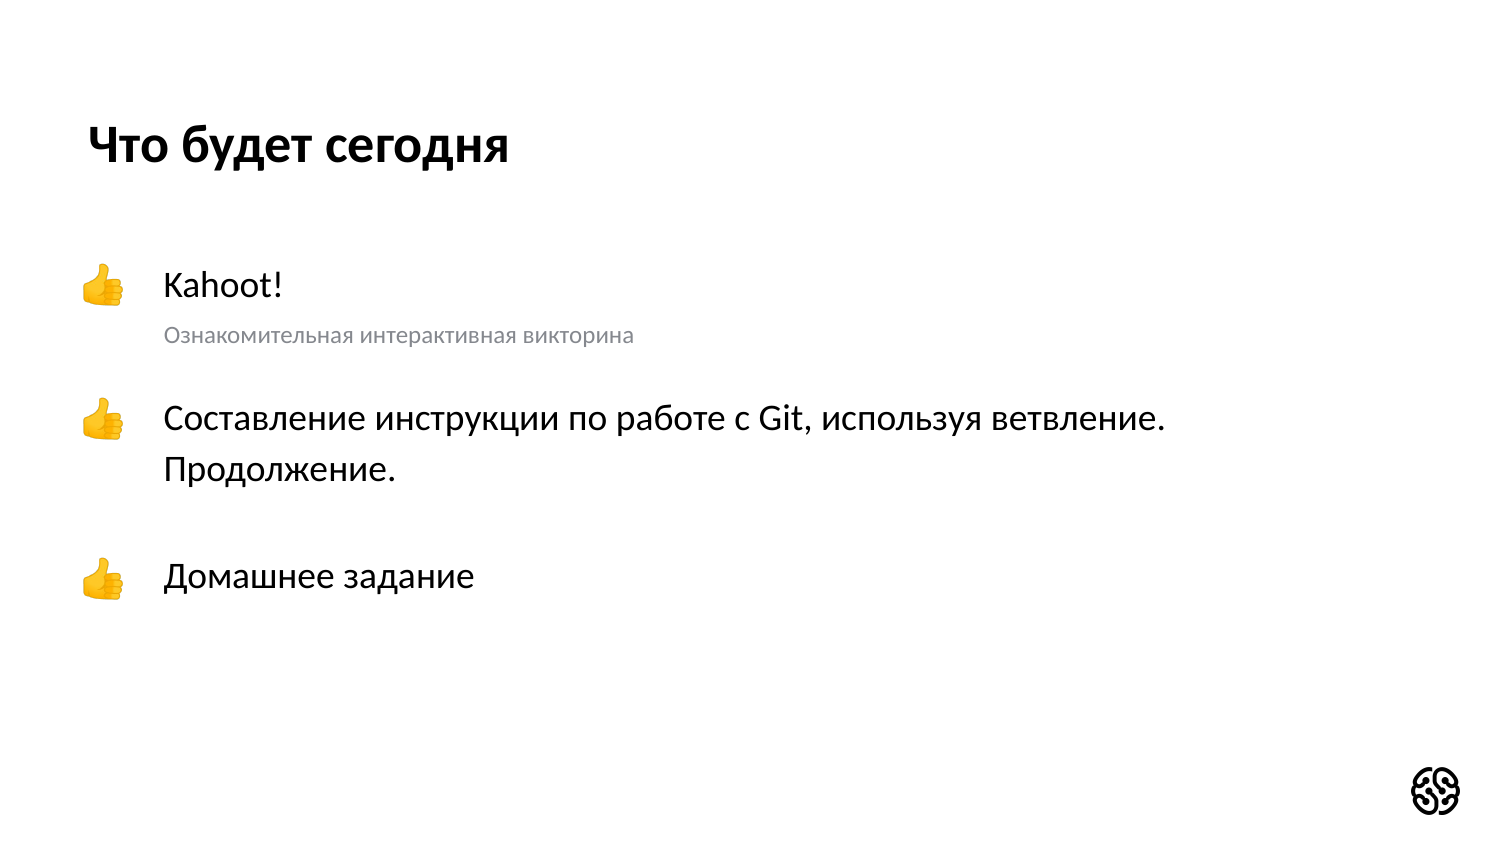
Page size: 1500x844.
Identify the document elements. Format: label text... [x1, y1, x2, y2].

picture [1411, 767, 1460, 815]
picture [79, 555, 127, 601]
picture [79, 262, 127, 307]
title Что будет сегодня [86, 106, 1001, 250]
text_box Kahoot! Ознакомительная интерактивная викторина Составление инструкции по работе с Git, используя ветвление. Продолжение. Домашнее задание [161, 236, 1282, 596]
picture [79, 396, 127, 441]
